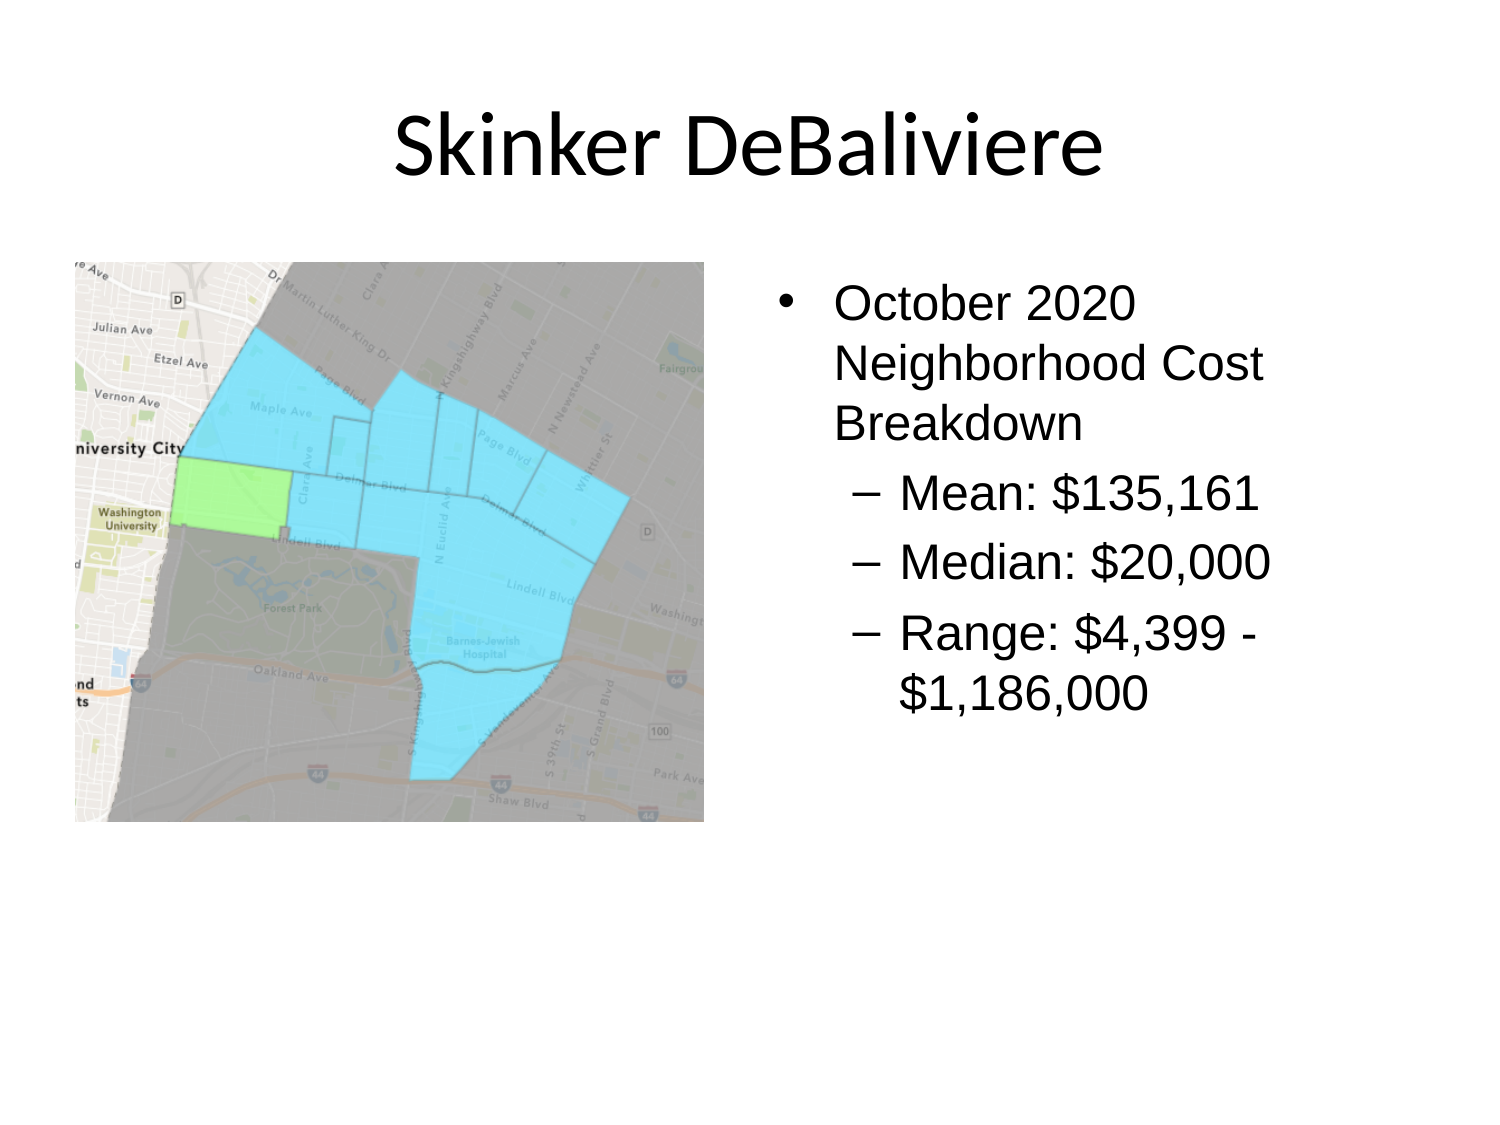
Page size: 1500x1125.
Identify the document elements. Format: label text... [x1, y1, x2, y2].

title Skinker DeBaliviere [75, 45, 1425, 233]
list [74, 262, 704, 823]
list October 2020 Neighborhood Cost Breakdown Mean: $135,161 Median: $20,000 Range: $4,399 - $1,186,000 [762, 262, 1425, 1005]
